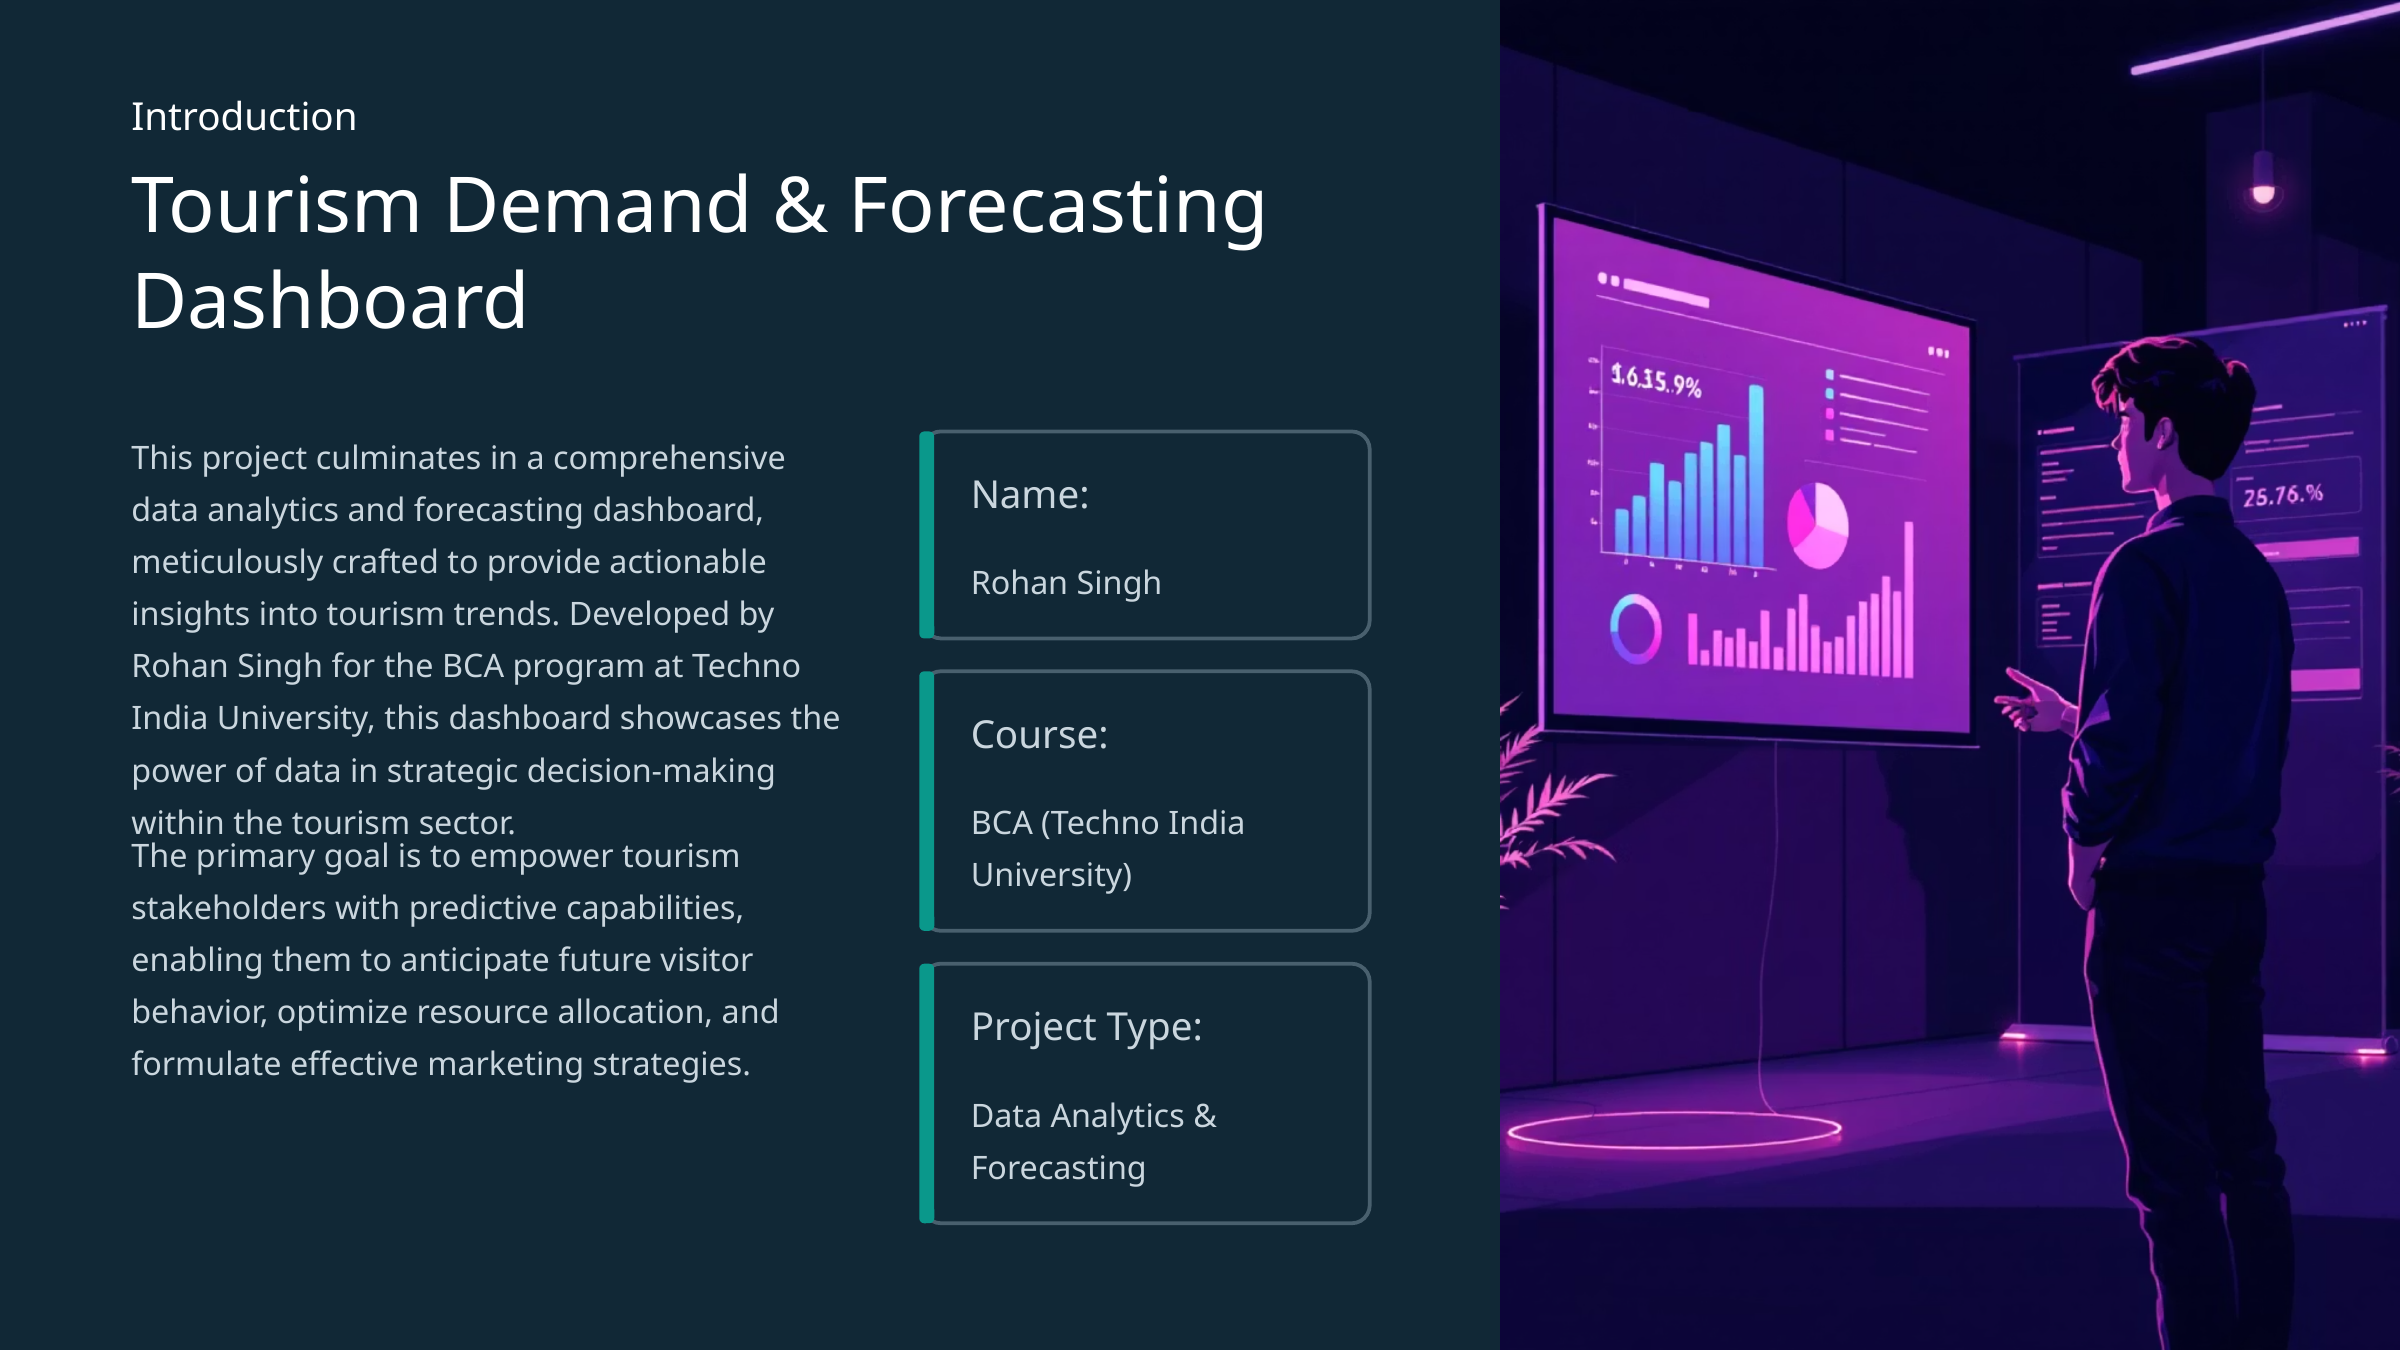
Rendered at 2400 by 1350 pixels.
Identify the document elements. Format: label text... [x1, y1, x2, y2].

text_box Introduction [131, 90, 519, 139]
text_box Project Type: [970, 1000, 1334, 1049]
text_box [934, 963, 1370, 1224]
picture [1499, 0, 2400, 1350]
text_box [933, 431, 1370, 639]
text_box Course: [970, 707, 1334, 757]
text_box [919, 963, 935, 1224]
text_box BCA (Techno India University) [970, 789, 1334, 895]
text_box Rohan Singh [970, 549, 1334, 602]
text_box Tourism Demand & Forecasting Dashboard [131, 151, 1369, 346]
text_box Name: [970, 468, 1334, 517]
text_box This project culminates in a comprehensive data analytics and forecasting dashboard, meticulously crafted to provide actionable insights into tourism trends. Developed by Rohan Singh for the BCA program at Techno India University, this dashboard showcases the power of data in strategic decision-making within the tourism sector. [131, 424, 842, 792]
text_box Data Analytics & Forecasting [970, 1081, 1334, 1187]
text_box The primary goal is to empower tourism stakeholders with predictive capabilities, enabling them to anticipate future visitor behavior, optimize resource allocation, and formulate effective marketing strategies. [131, 821, 842, 1085]
text_box [919, 671, 935, 931]
text_box [933, 671, 1370, 931]
text_box [919, 431, 935, 639]
